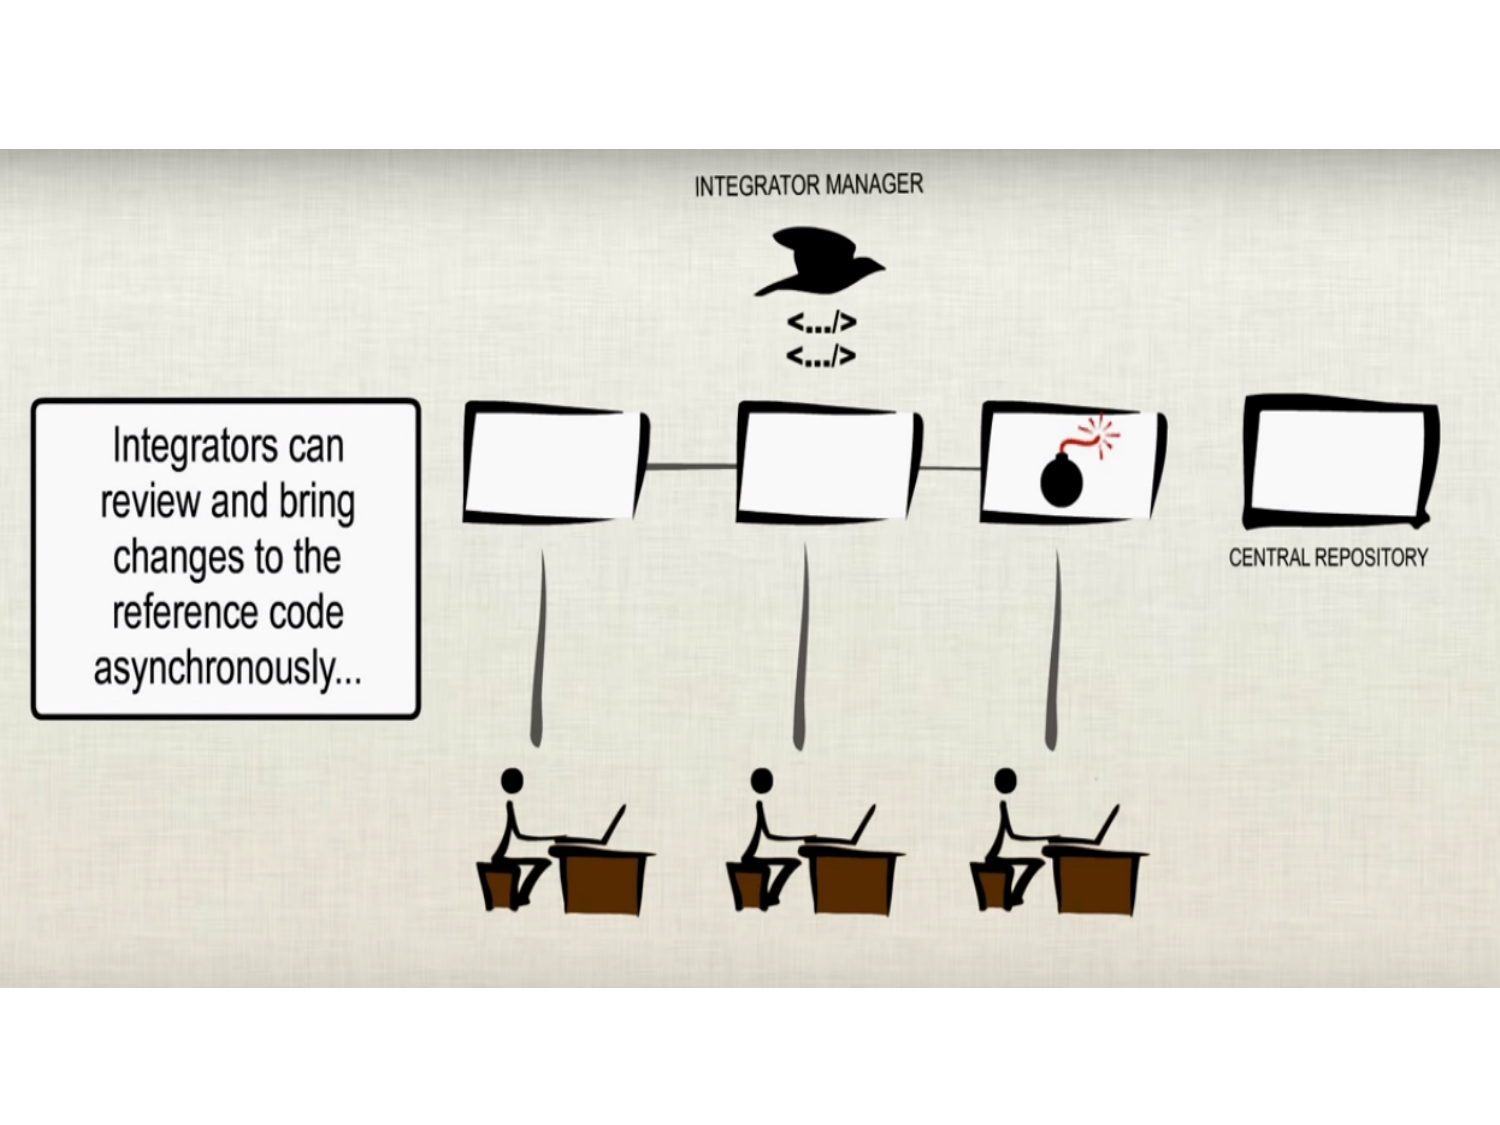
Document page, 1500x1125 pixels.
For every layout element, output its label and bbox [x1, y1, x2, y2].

picture [0, 149, 1500, 988]
